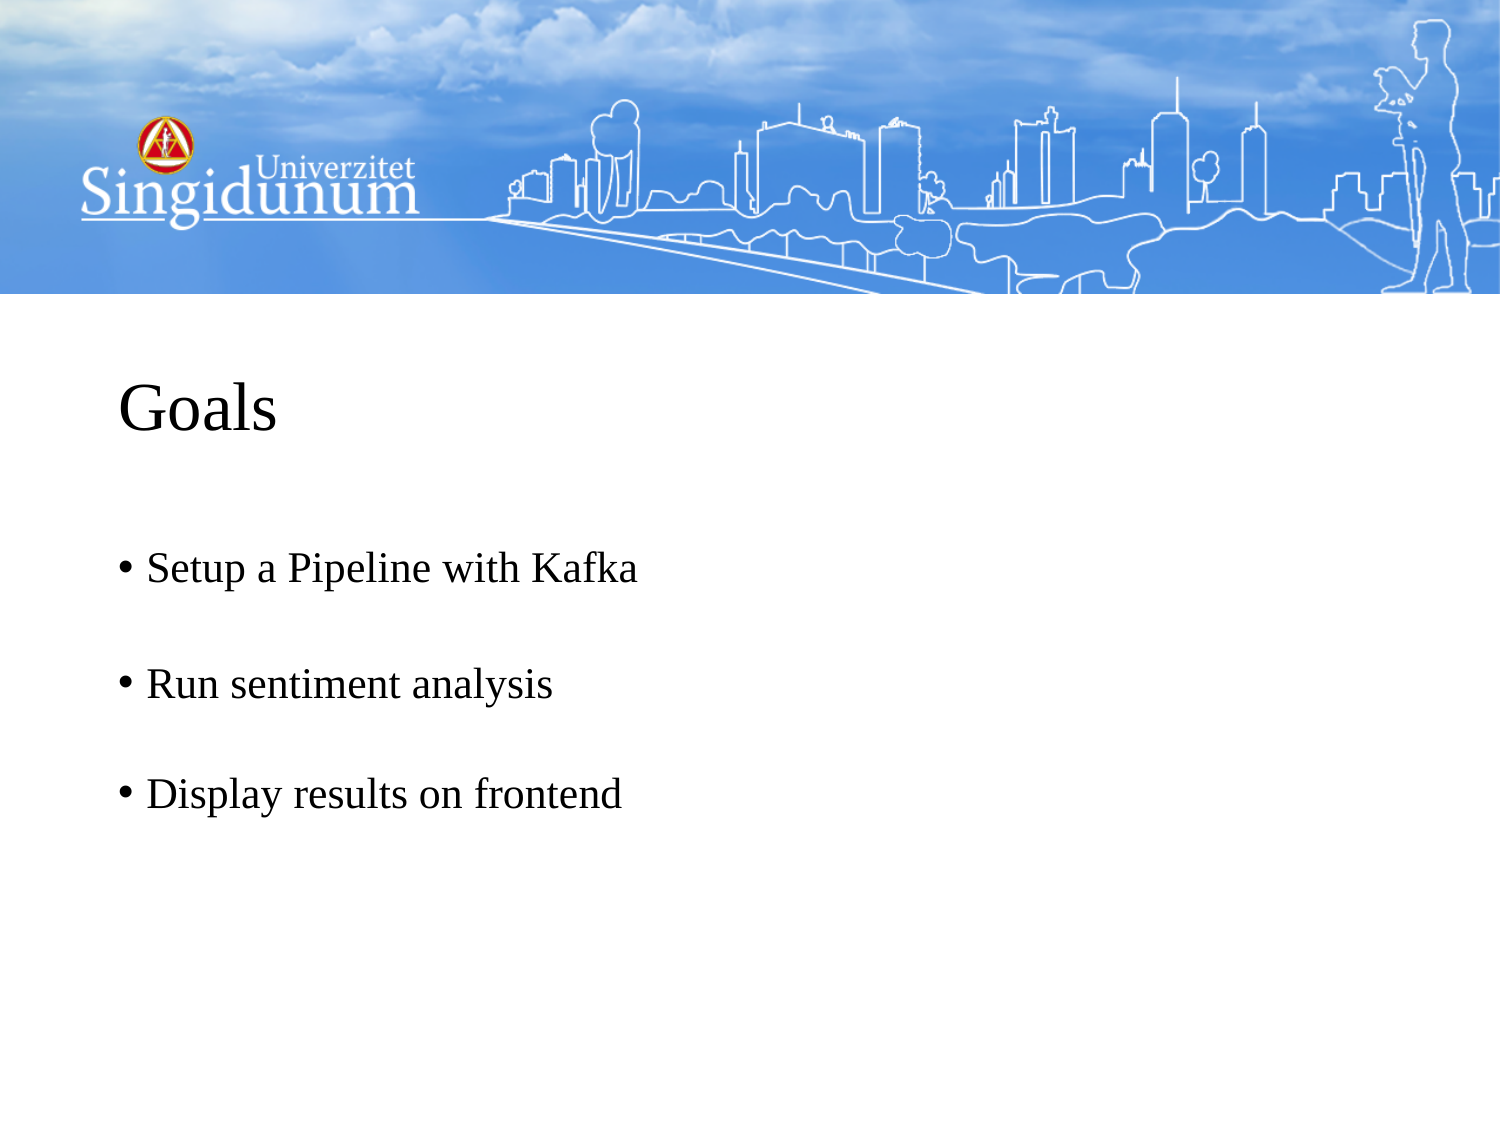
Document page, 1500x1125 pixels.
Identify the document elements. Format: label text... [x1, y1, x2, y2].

picture [0, 0, 1500, 294]
list Setup a Pipeline with Kafka Run sentiment analysis Display results on frontend [103, 537, 1397, 1014]
title Goals [103, 299, 1397, 518]
